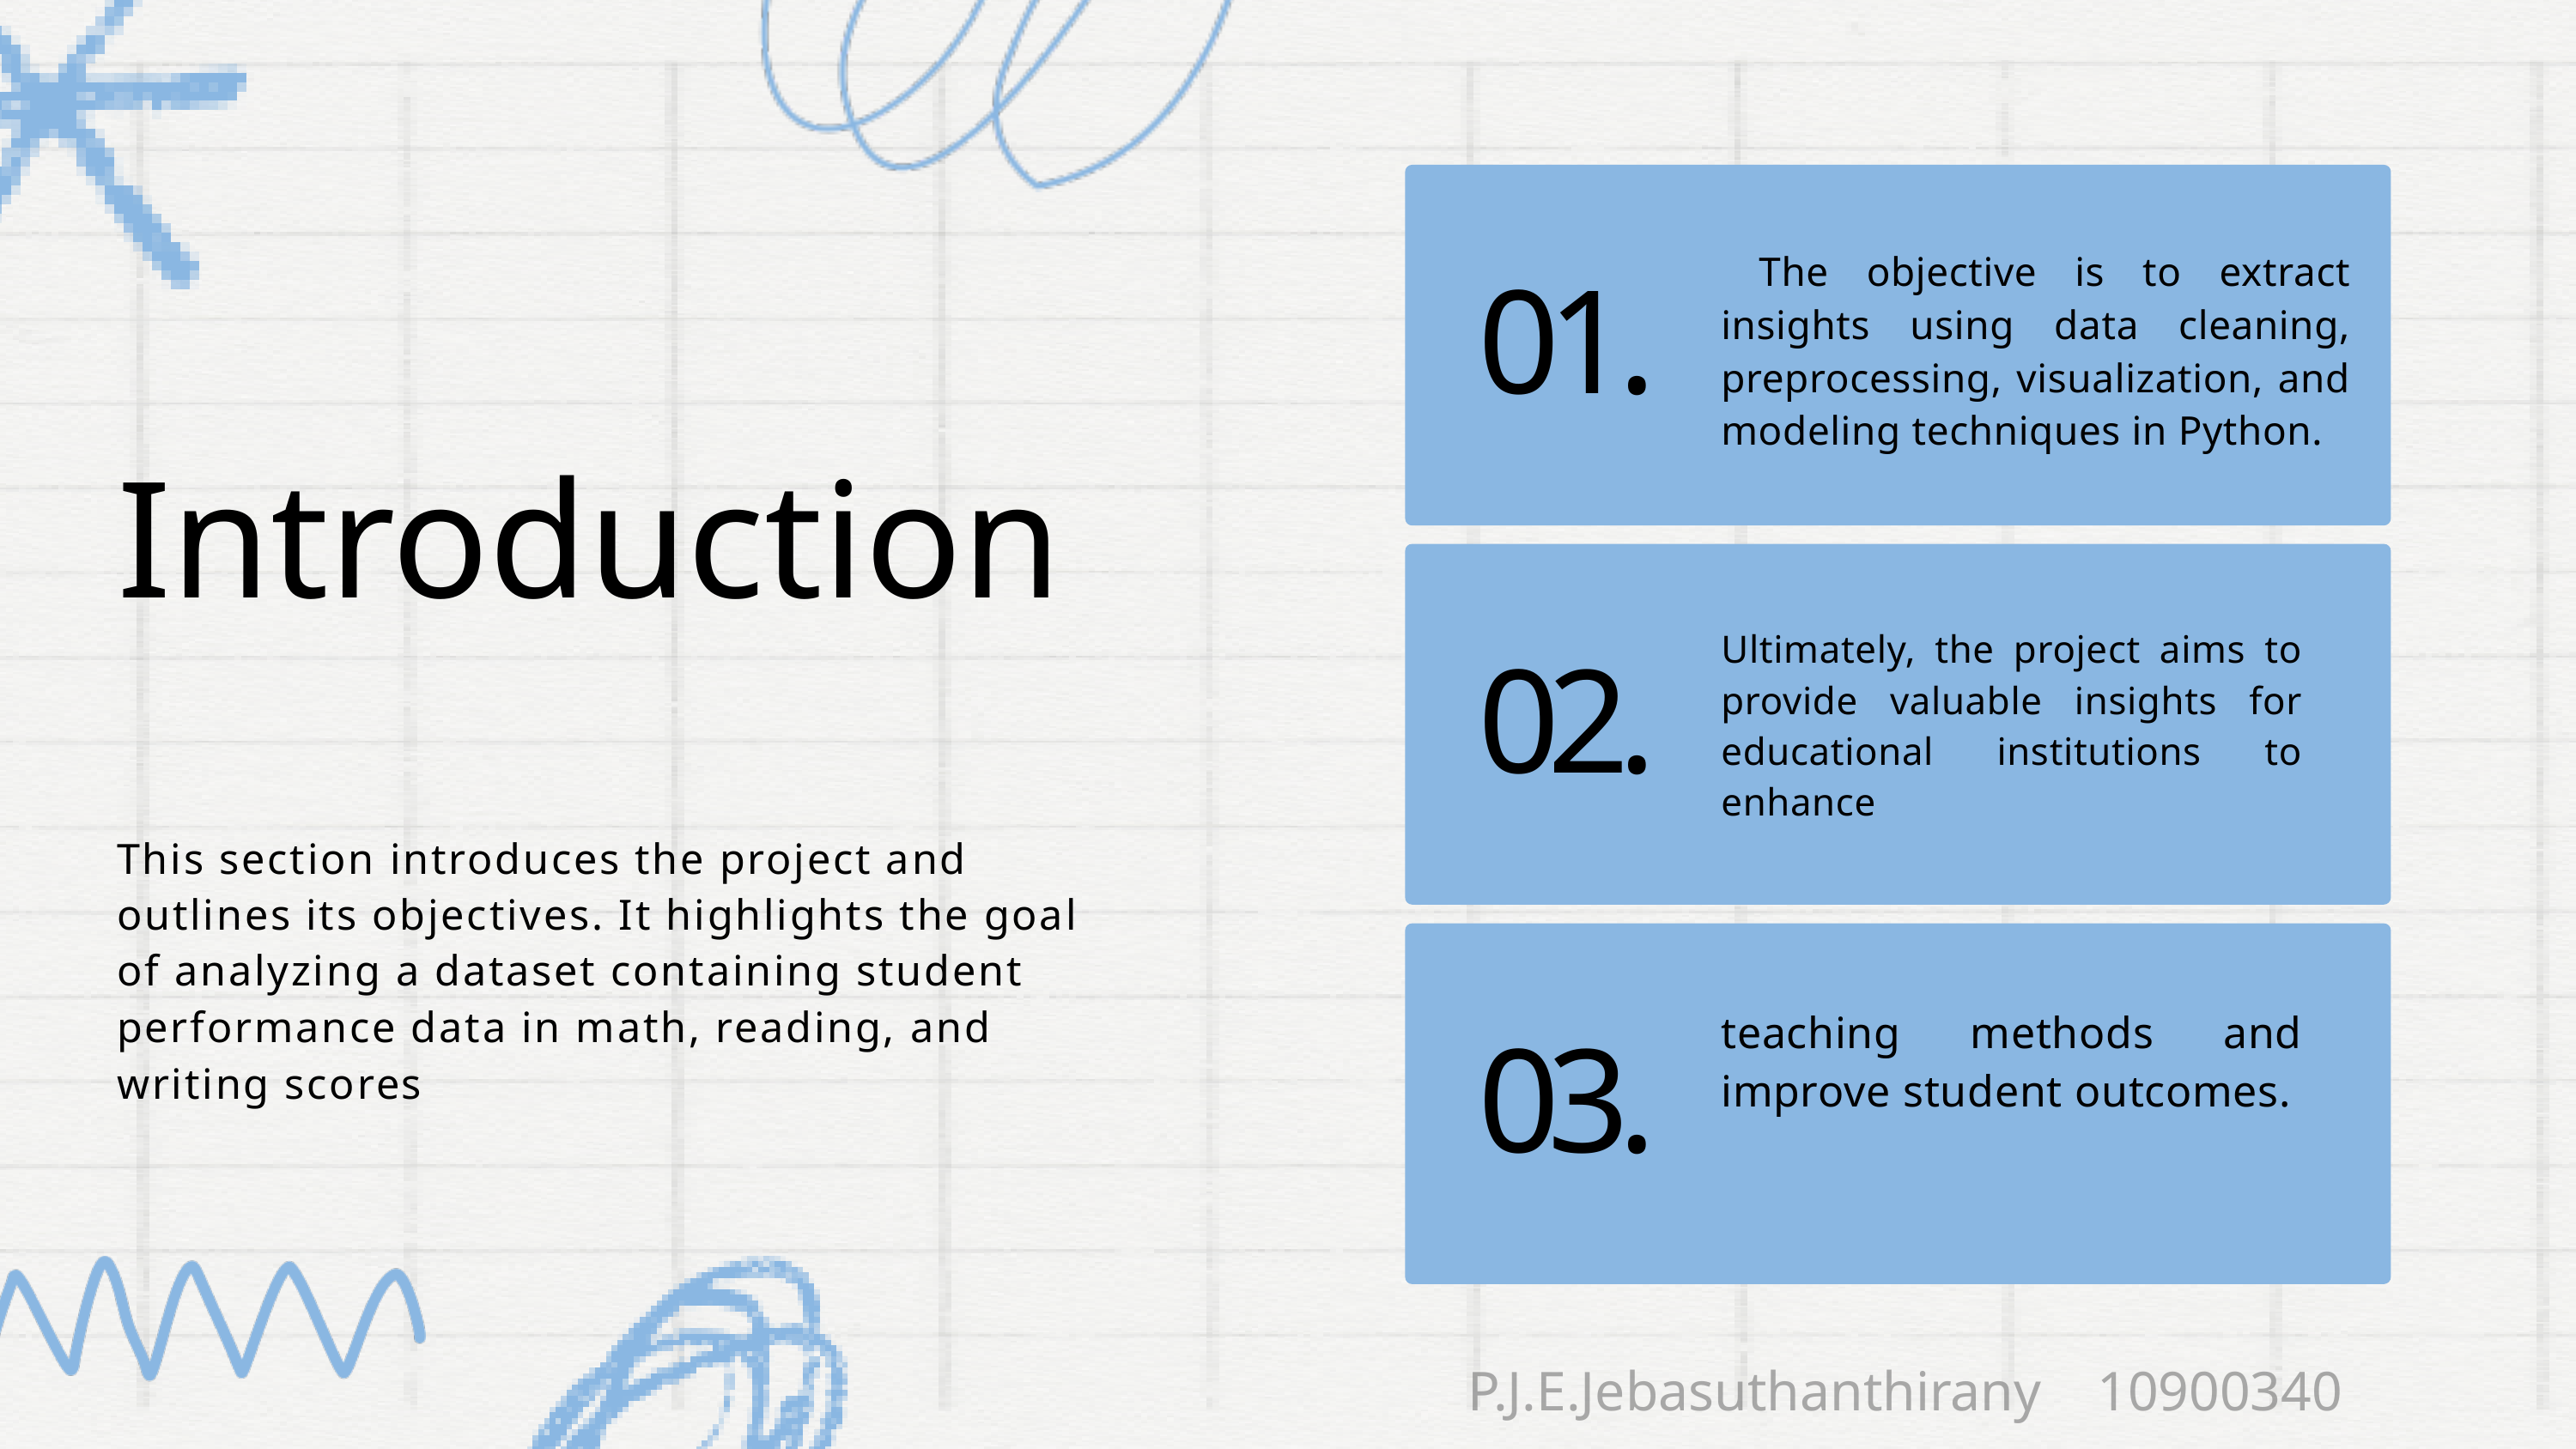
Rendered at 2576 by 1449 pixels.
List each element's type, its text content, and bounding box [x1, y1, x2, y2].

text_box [1405, 923, 2391, 1285]
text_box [1405, 164, 2391, 526]
text_box [0, 1256, 426, 1391]
text_box P.J.E.Jebasuthanthirany 10900340 [1467, 1362, 2511, 1422]
text_box [483, 1256, 848, 1449]
text_box Ultimately, the project aims to provide valuable insights for educational institutions to enhance [1721, 912, 2304, 922]
text_box This section introduces the project and outlines its objectives. It highlights the goal of analyzing a dataset containing student performance data in math, reading, and writing scores [117, 826, 1082, 1107]
text_box Introduction [117, 474, 1107, 631]
text_box [629, 0, 1332, 193]
text_box [0, 0, 246, 289]
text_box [1405, 543, 2391, 905]
text_box [0, 0, 2576, 1449]
